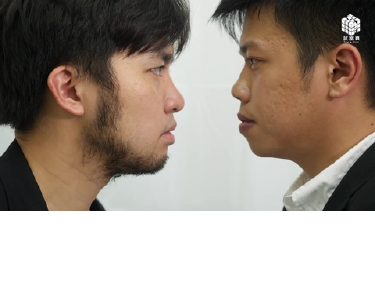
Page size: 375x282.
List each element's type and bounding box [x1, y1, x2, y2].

picture [0, 0, 375, 212]
